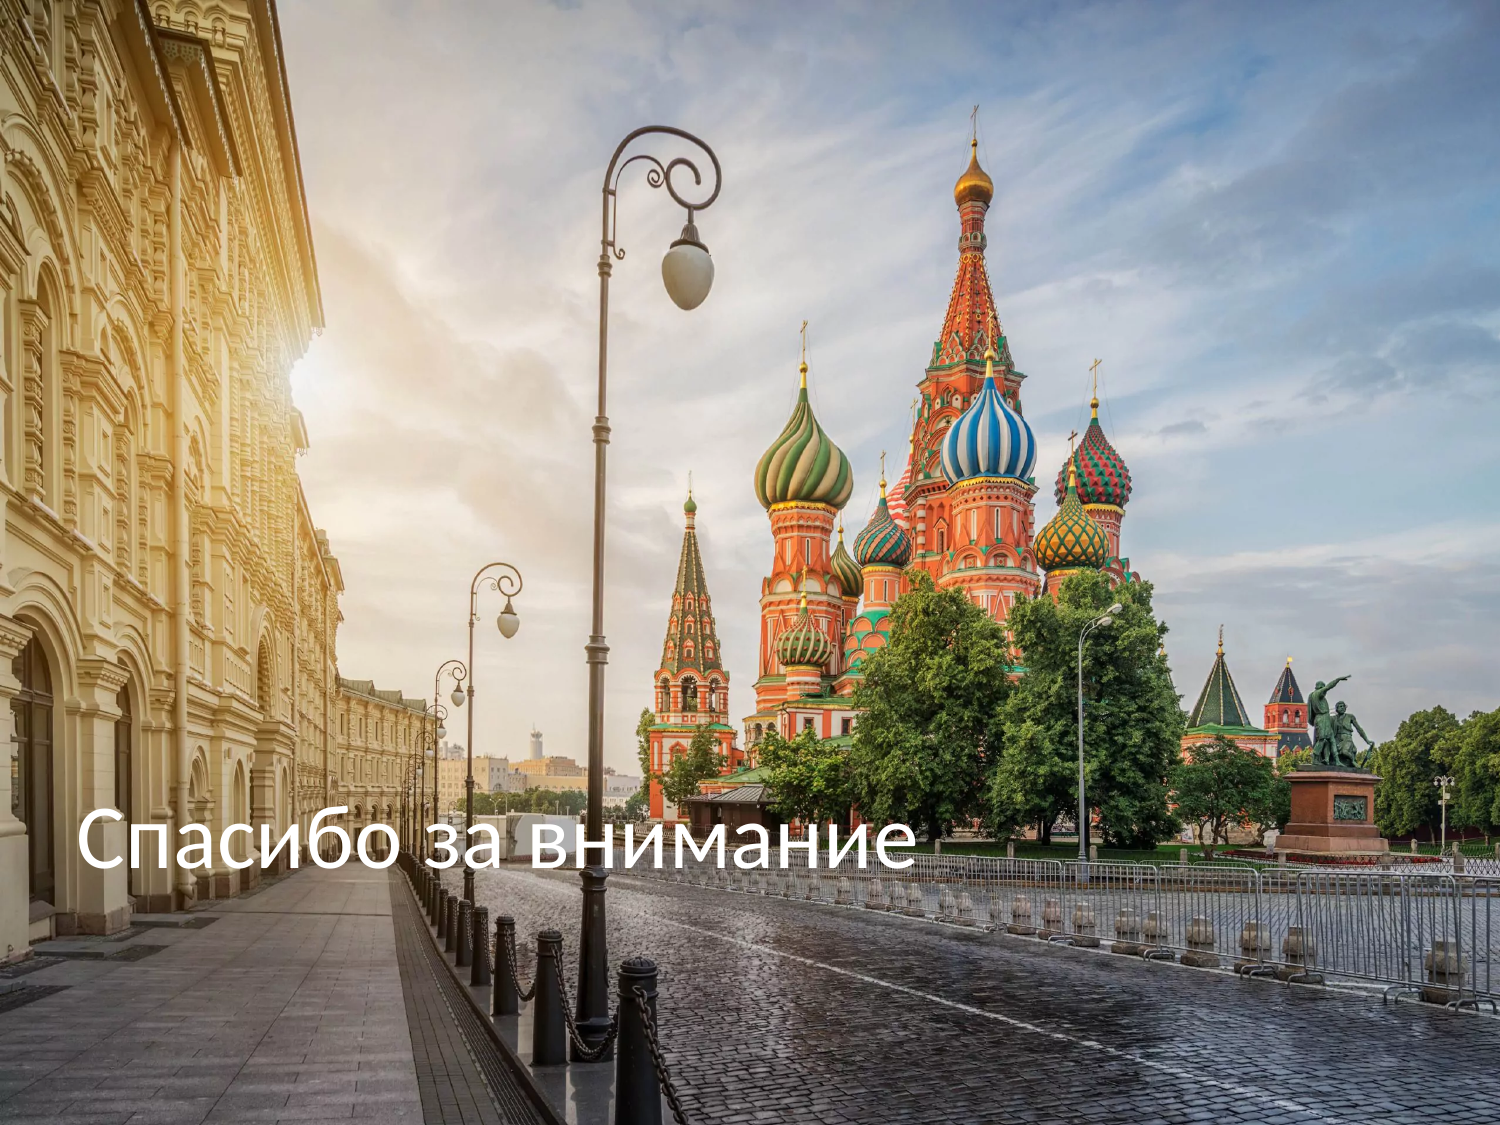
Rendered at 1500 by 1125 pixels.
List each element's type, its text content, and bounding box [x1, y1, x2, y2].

picture [0, 0, 1500, 1125]
title Спасибо за внимание [76, 711, 1477, 953]
